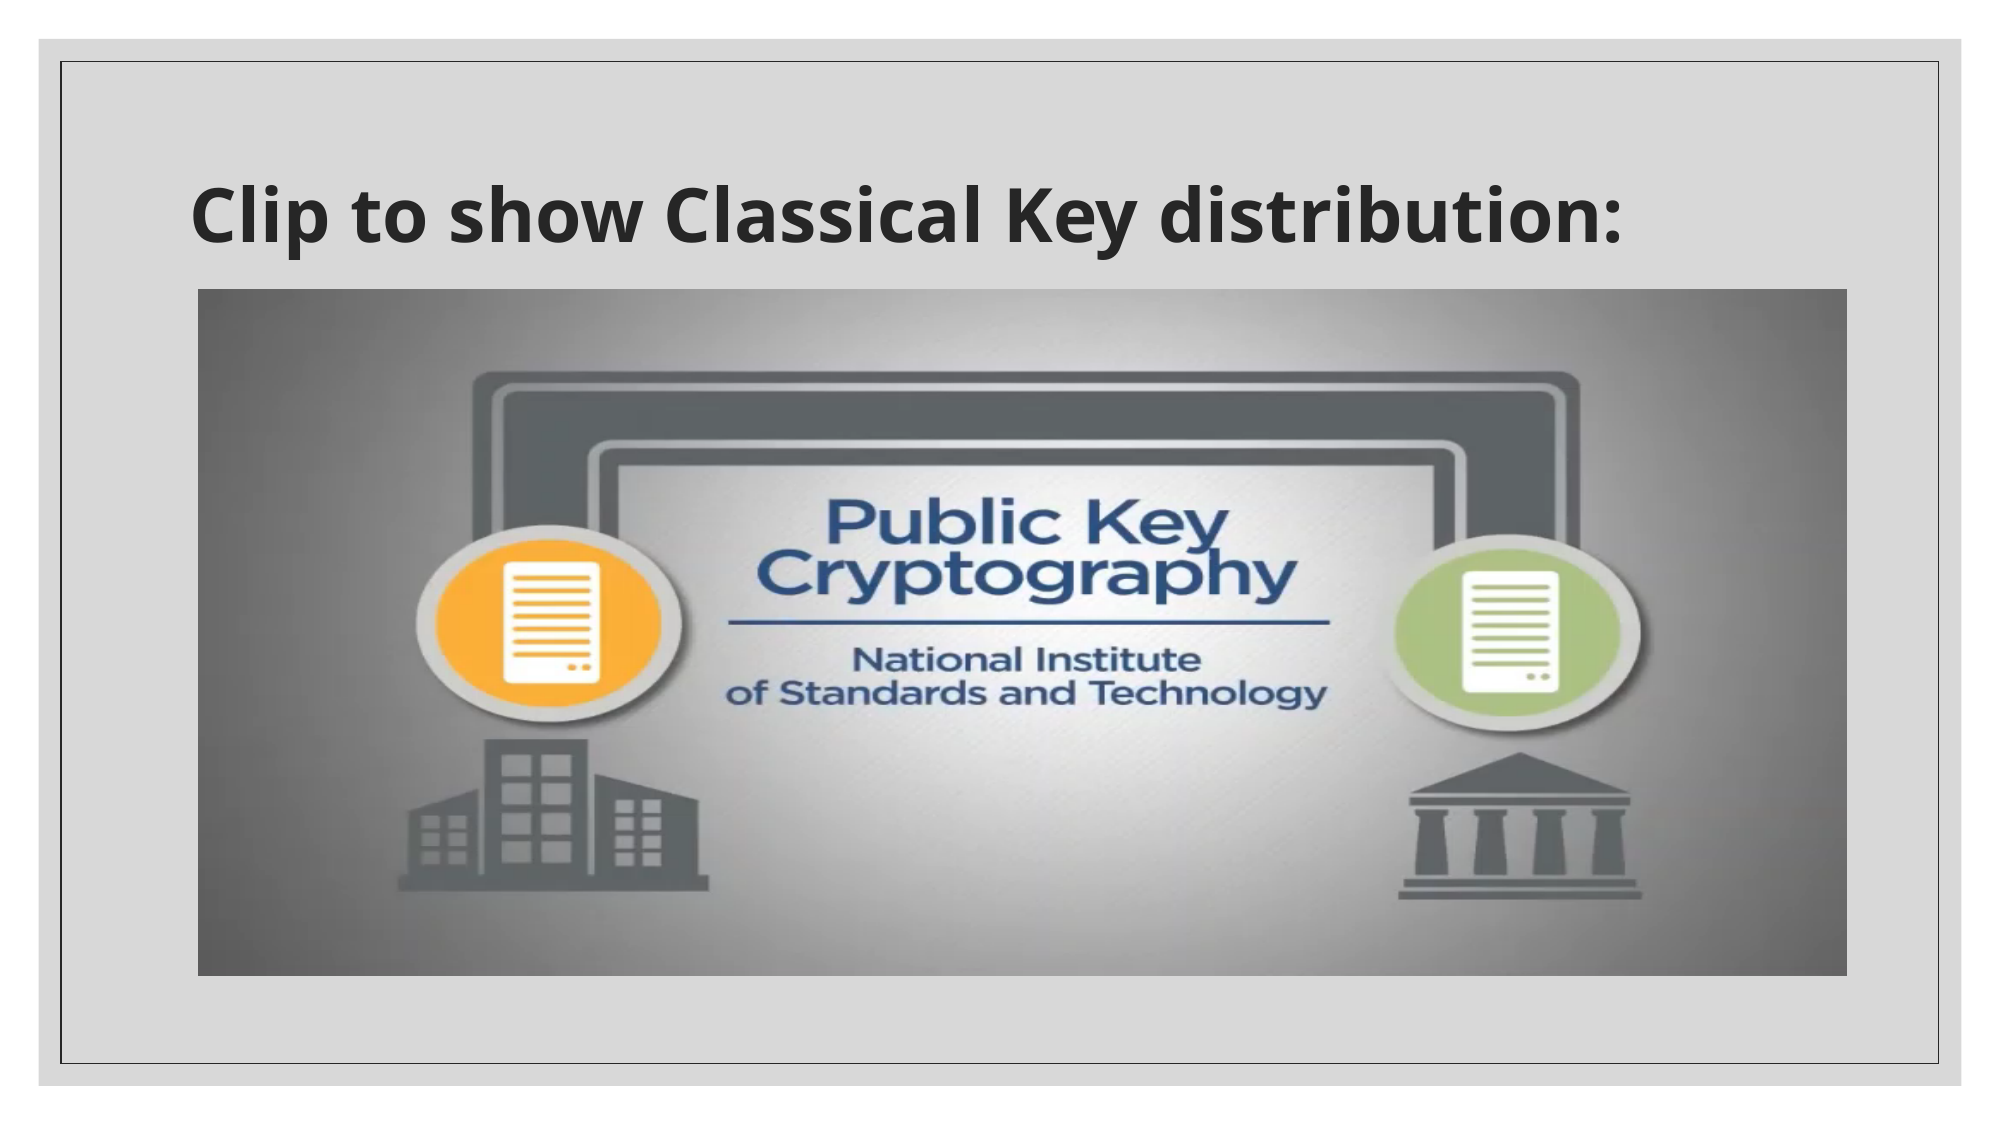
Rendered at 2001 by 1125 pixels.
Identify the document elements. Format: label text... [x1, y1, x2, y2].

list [197, 289, 1848, 977]
title Clip to show Classical Key distribution: [174, 105, 1825, 331]
